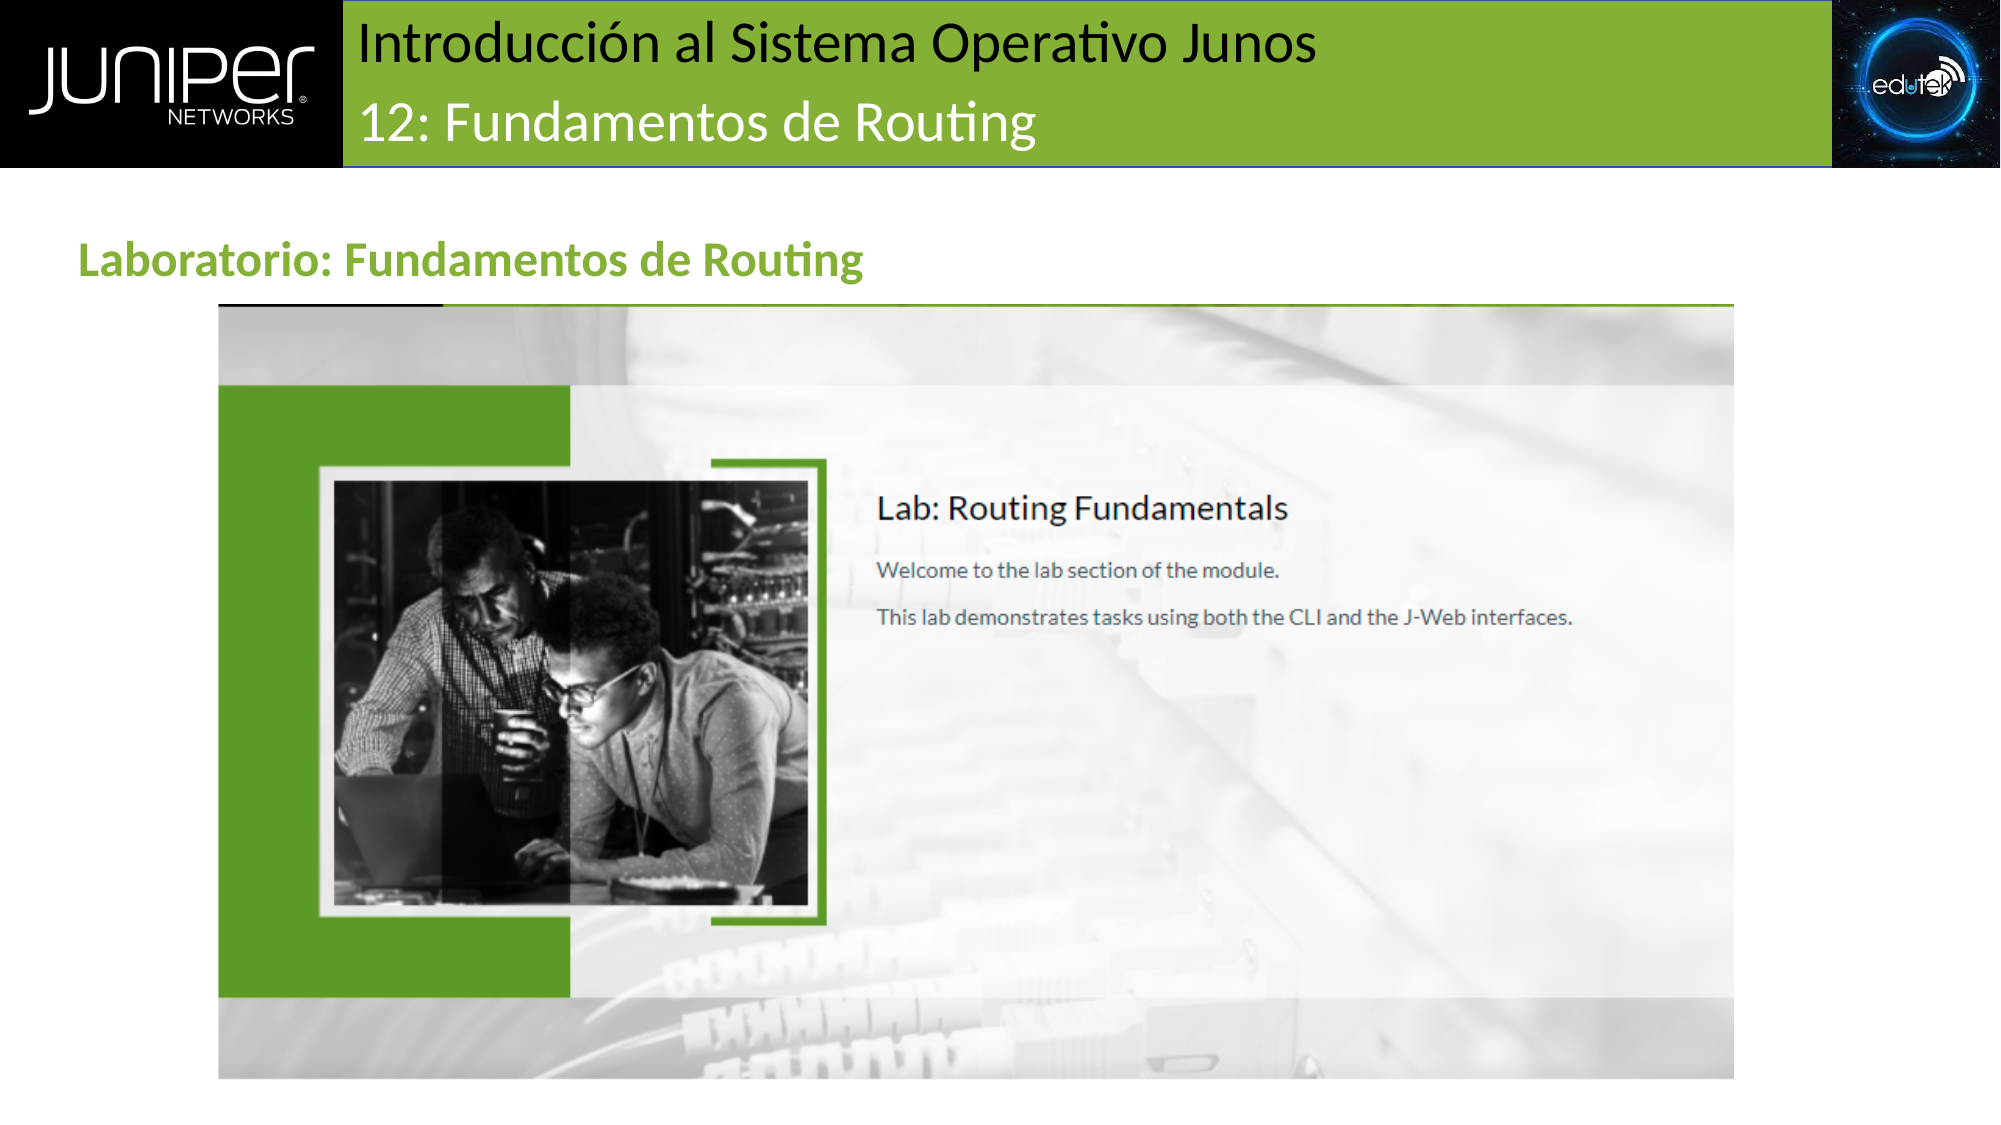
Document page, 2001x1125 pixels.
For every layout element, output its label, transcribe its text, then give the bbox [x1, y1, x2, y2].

picture [1832, 84, 2000, 168]
list Laboratorio: Fundamentos de Routing [63, 226, 1937, 940]
picture [214, 304, 1734, 1084]
title Introducción al Sistema Operativo Junos [342, 3, 2000, 84]
list 12: Fundamentos de Routing [342, 83, 1606, 168]
picture [0, 0, 343, 168]
